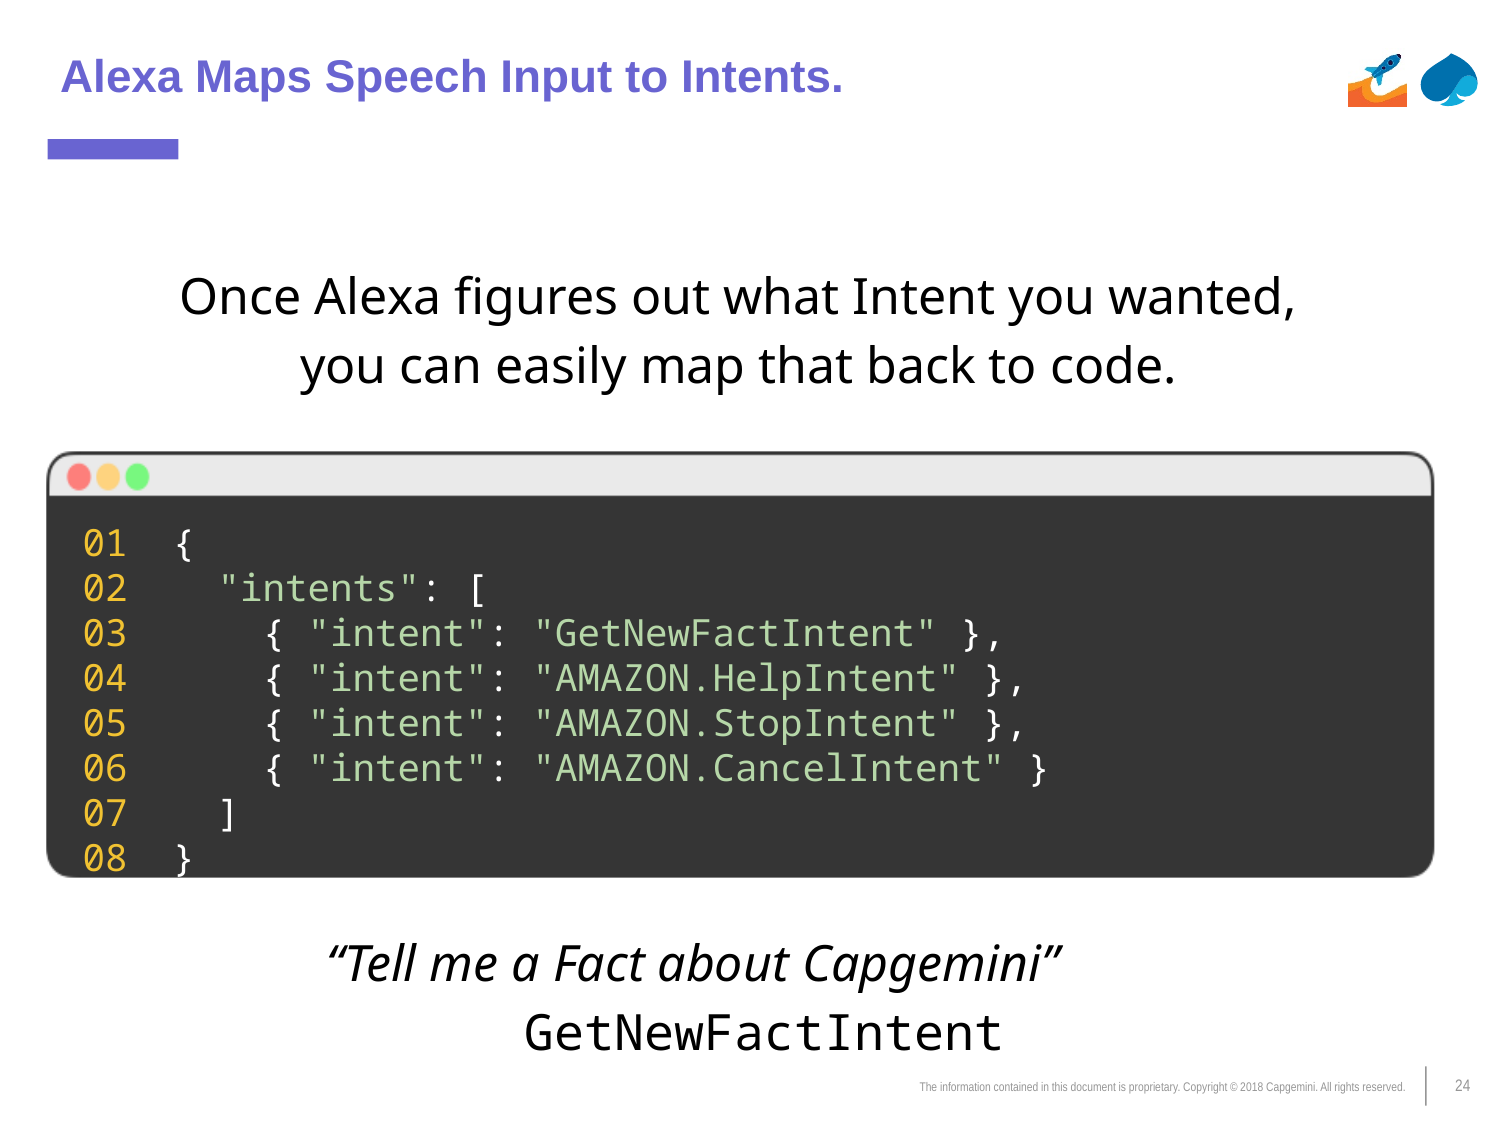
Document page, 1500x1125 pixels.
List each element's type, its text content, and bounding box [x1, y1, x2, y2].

text_box Once Alexa figures out what Intent you wanted, you can easily map that back to code. [126, 241, 1351, 407]
picture [44, 450, 1436, 902]
title Alexa Maps Speech Input to Intents. [44, 0, 1417, 168]
text_box “Tell me a Fact about Capgemini” GetNewFactIntent [152, 910, 1377, 1074]
